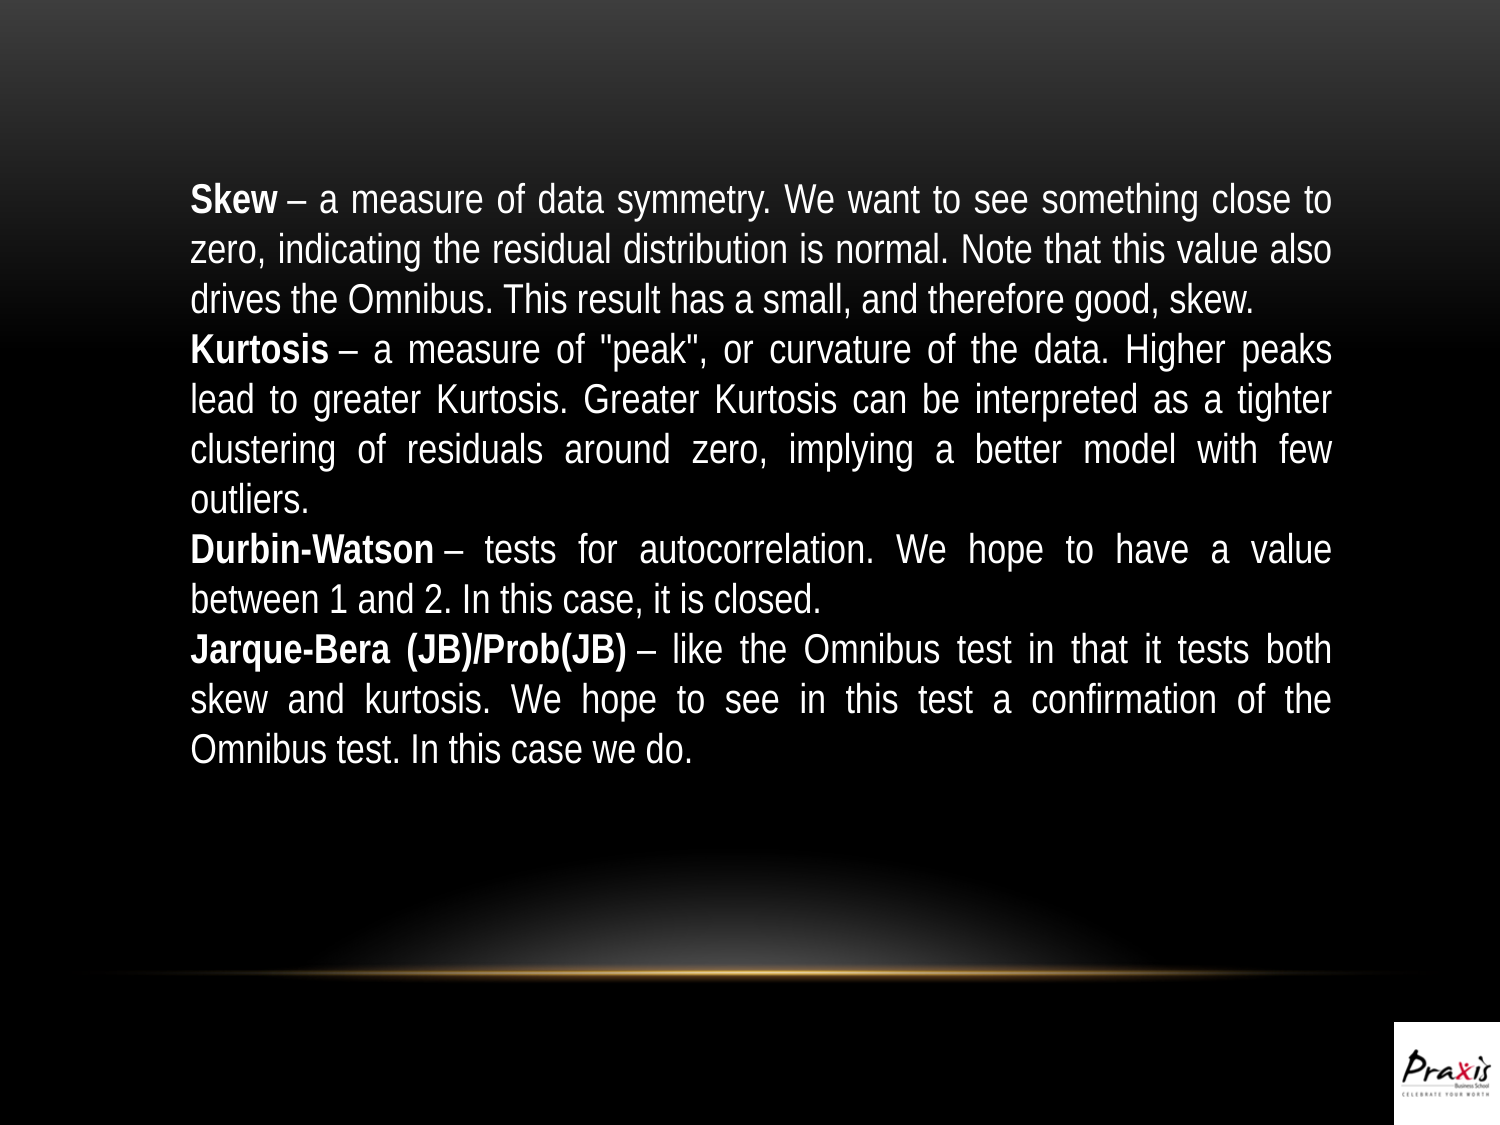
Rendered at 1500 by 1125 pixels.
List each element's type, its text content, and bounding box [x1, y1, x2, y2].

picture [0, 0, 1500, 1125]
text_box Skew – a measure of data symmetry. We want to see something close to zero, indicating the residual distribution is normal. Note that this value also drives the Omnibus. This result has a small, and therefore good, skew. Kurtosis – a measure of "peak", or curvature of the data. Higher peaks lead to greater Kurtosis. Greater Kurtosis can be interpreted as a tighter clustering of residuals around zero, implying a better model with few outliers. Durbin-Watson – tests for autocorrelation. We hope to have a value between 1 and 2. In this case, it is closed. Jarque-Bera (JB)/Prob(JB) – like the Omnibus test in that it tests both skew and kurtosis. We hope to see in this test a confirmation of the Omnibus test. In this case we do. [175, 163, 1348, 779]
